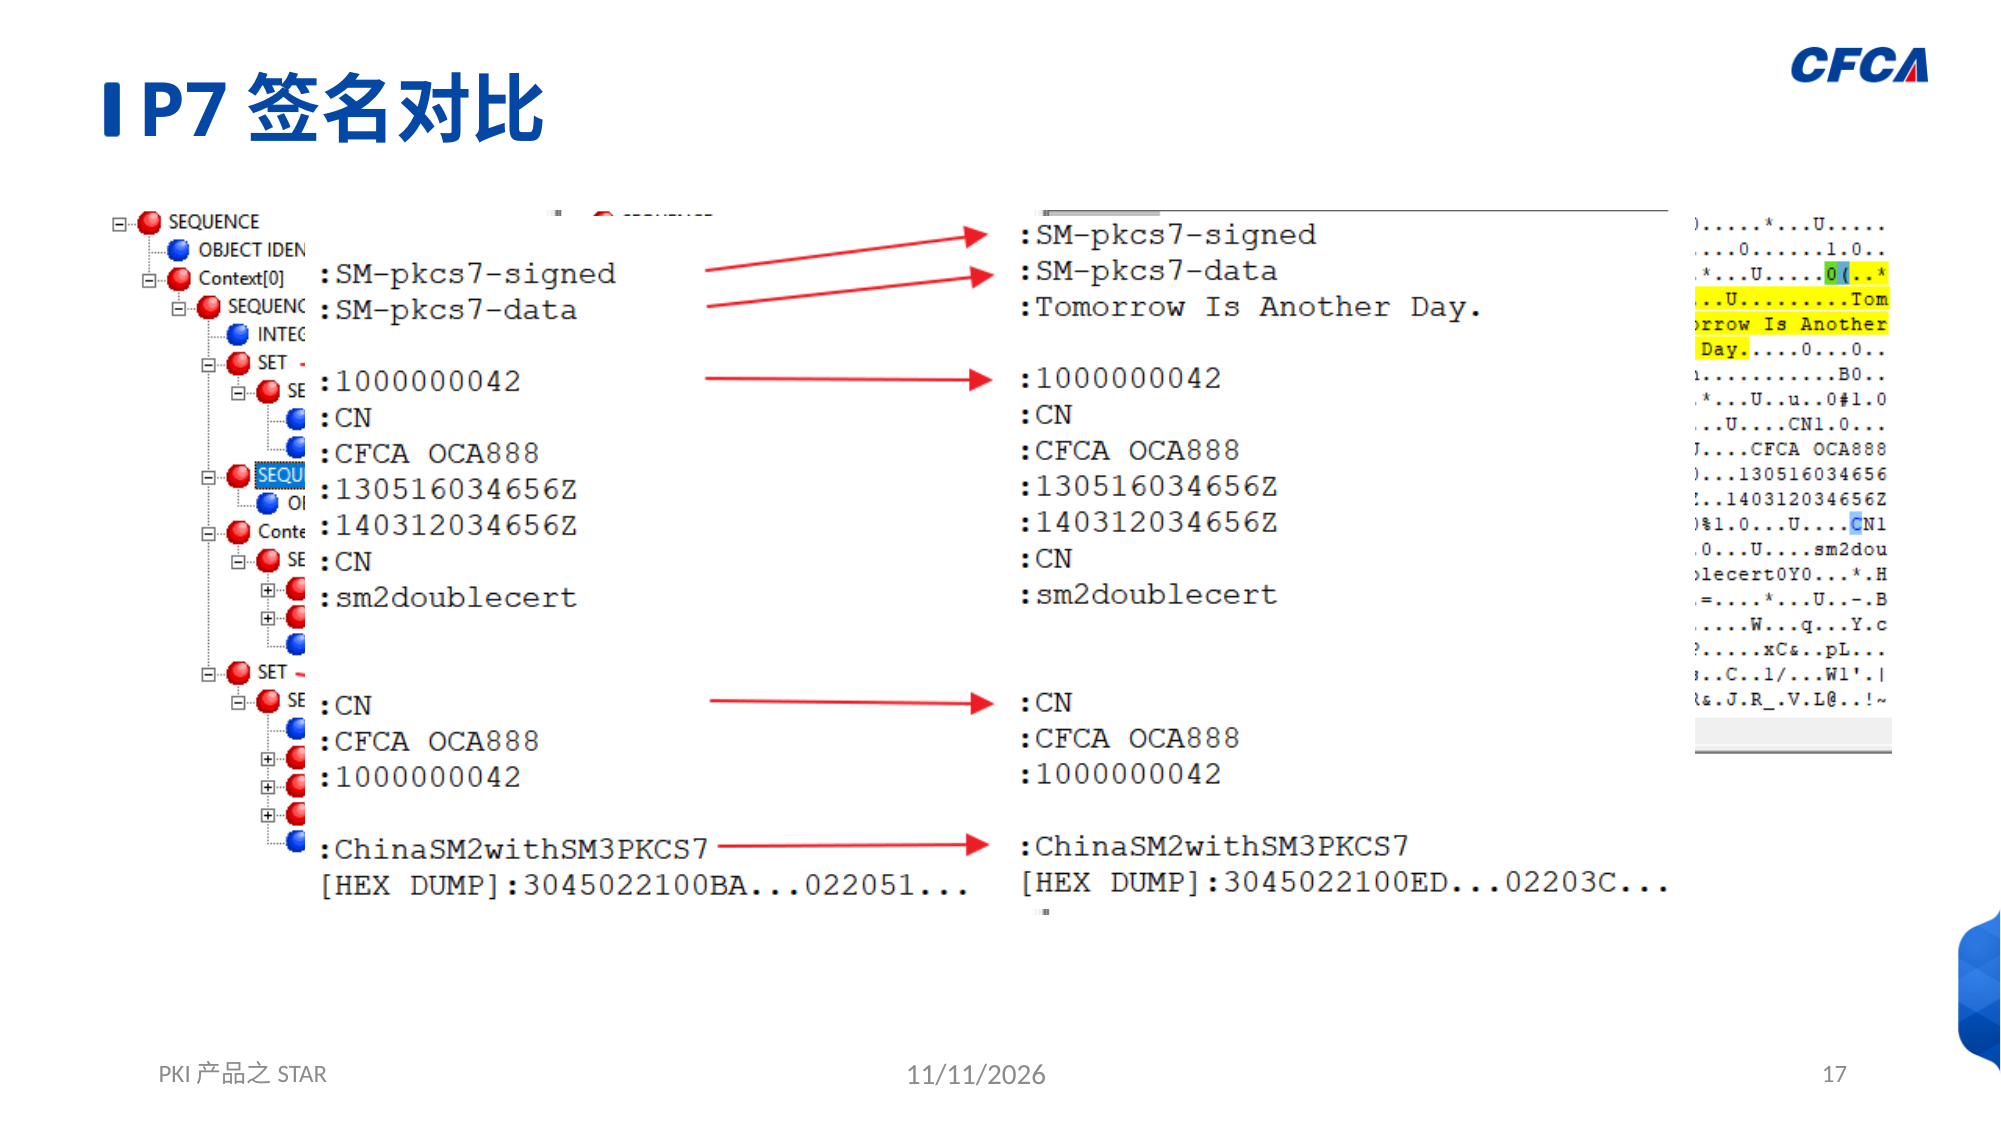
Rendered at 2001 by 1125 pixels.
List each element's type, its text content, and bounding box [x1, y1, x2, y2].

title P7签名对比 [123, 73, 1773, 152]
slide_number 17 [1412, 1042, 1863, 1103]
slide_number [890, 1042, 1068, 1103]
footer PKI产品之STAR [123, 1042, 363, 1103]
picture [0, 0, 2001, 1125]
